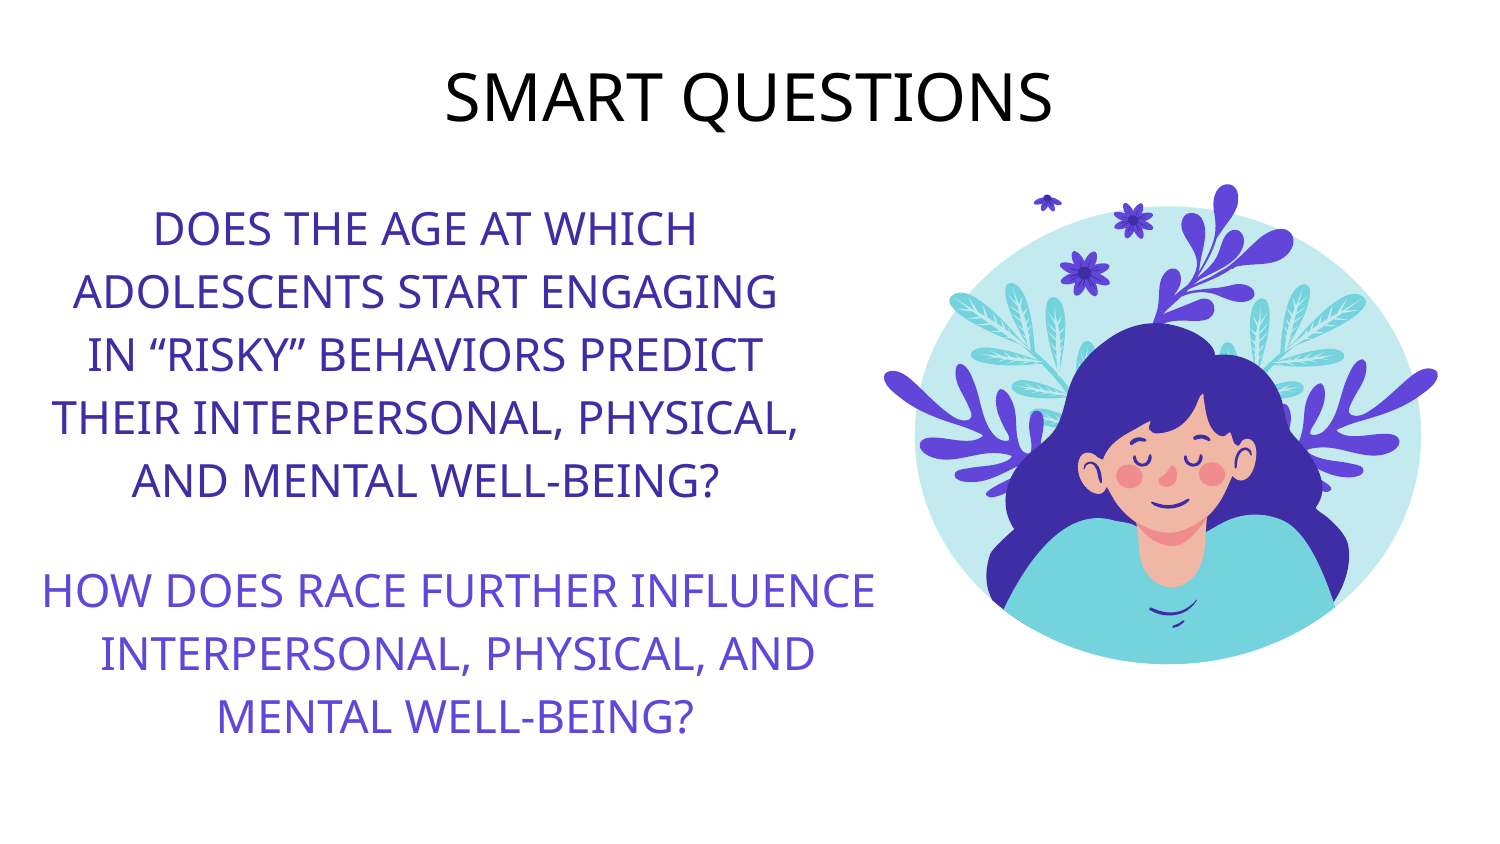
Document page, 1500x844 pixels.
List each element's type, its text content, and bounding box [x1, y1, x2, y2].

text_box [882, 182, 1439, 665]
title SMART QUESTIONS [75, 67, 1425, 122]
text_box DOES THE AGE AT WHICH ADOLESCENTS START ENGAGING IN “RISKY” BEHAVIORS PREDICT THEIR INTERPERSONAL, PHYSICAL, AND MENTAL WELL-BEING? [34, 176, 817, 523]
text_box HOW DOES RACE FURTHER INFLUENCE INTERPERSONAL, PHYSICAL, AND MENTAL WELL-BEING? [24, 538, 894, 759]
